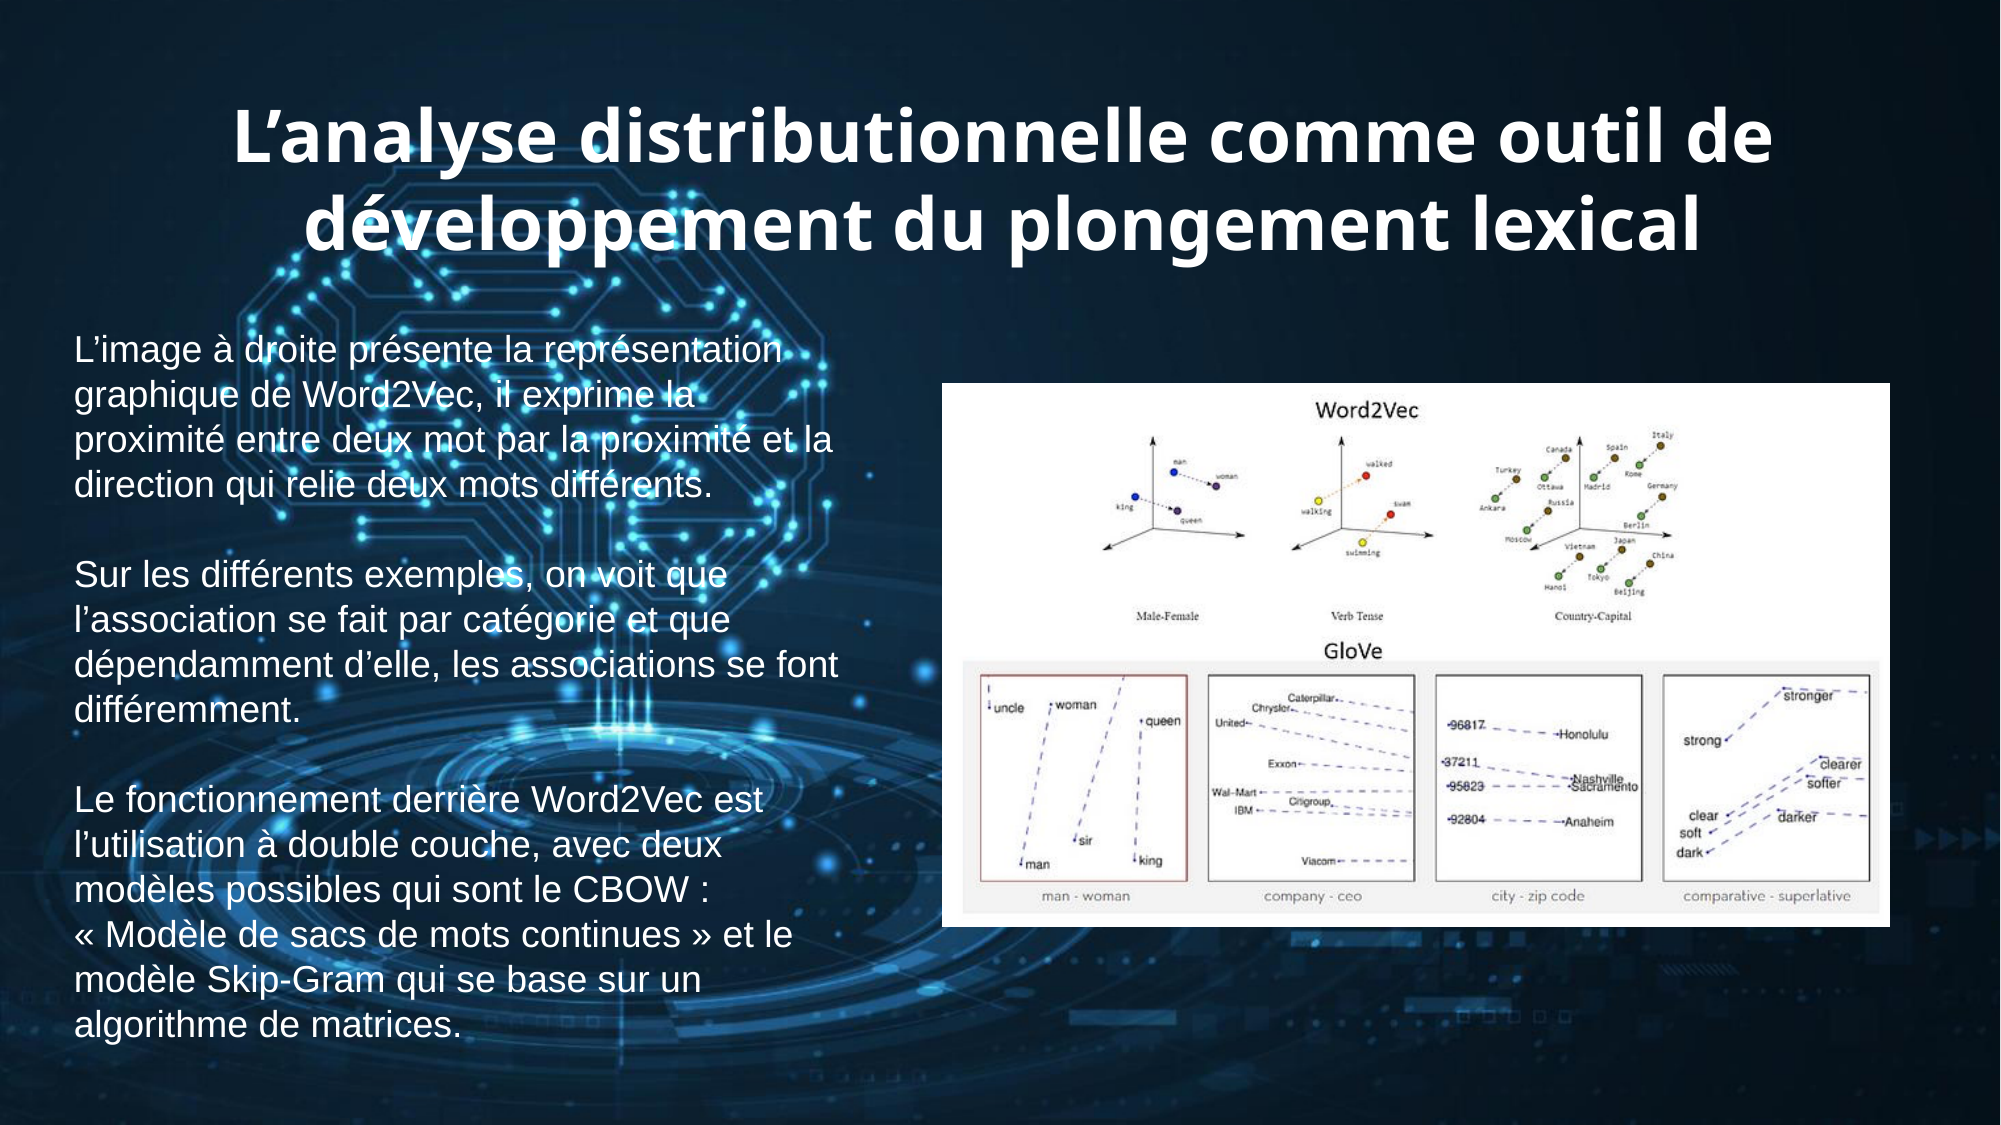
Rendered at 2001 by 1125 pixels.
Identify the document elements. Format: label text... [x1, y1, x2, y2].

text_box L’analyse distributionnelle comme outil de développement du plongement lexical [118, 82, 1890, 185]
picture [0, 0, 2001, 1125]
text_box L’image à droite présente la représentation graphique de Word2Vec, il exprime la proximité entre deux mot par la proximité et la direction qui relie deux mots différents. Sur les différents exemples, on voit que l’association se fait par catégorie et que dépendamment d’elle, les associations se font différemment. Le fonctionnement derrière Word2Vec est l’utilisation à double couche, avec deux modèles possibles qui sont le CBOW : « Modèle de sacs de mots continues » et le modèle Skip-Gram qui se base sur un algorithme de matrices. [58, 317, 857, 1004]
